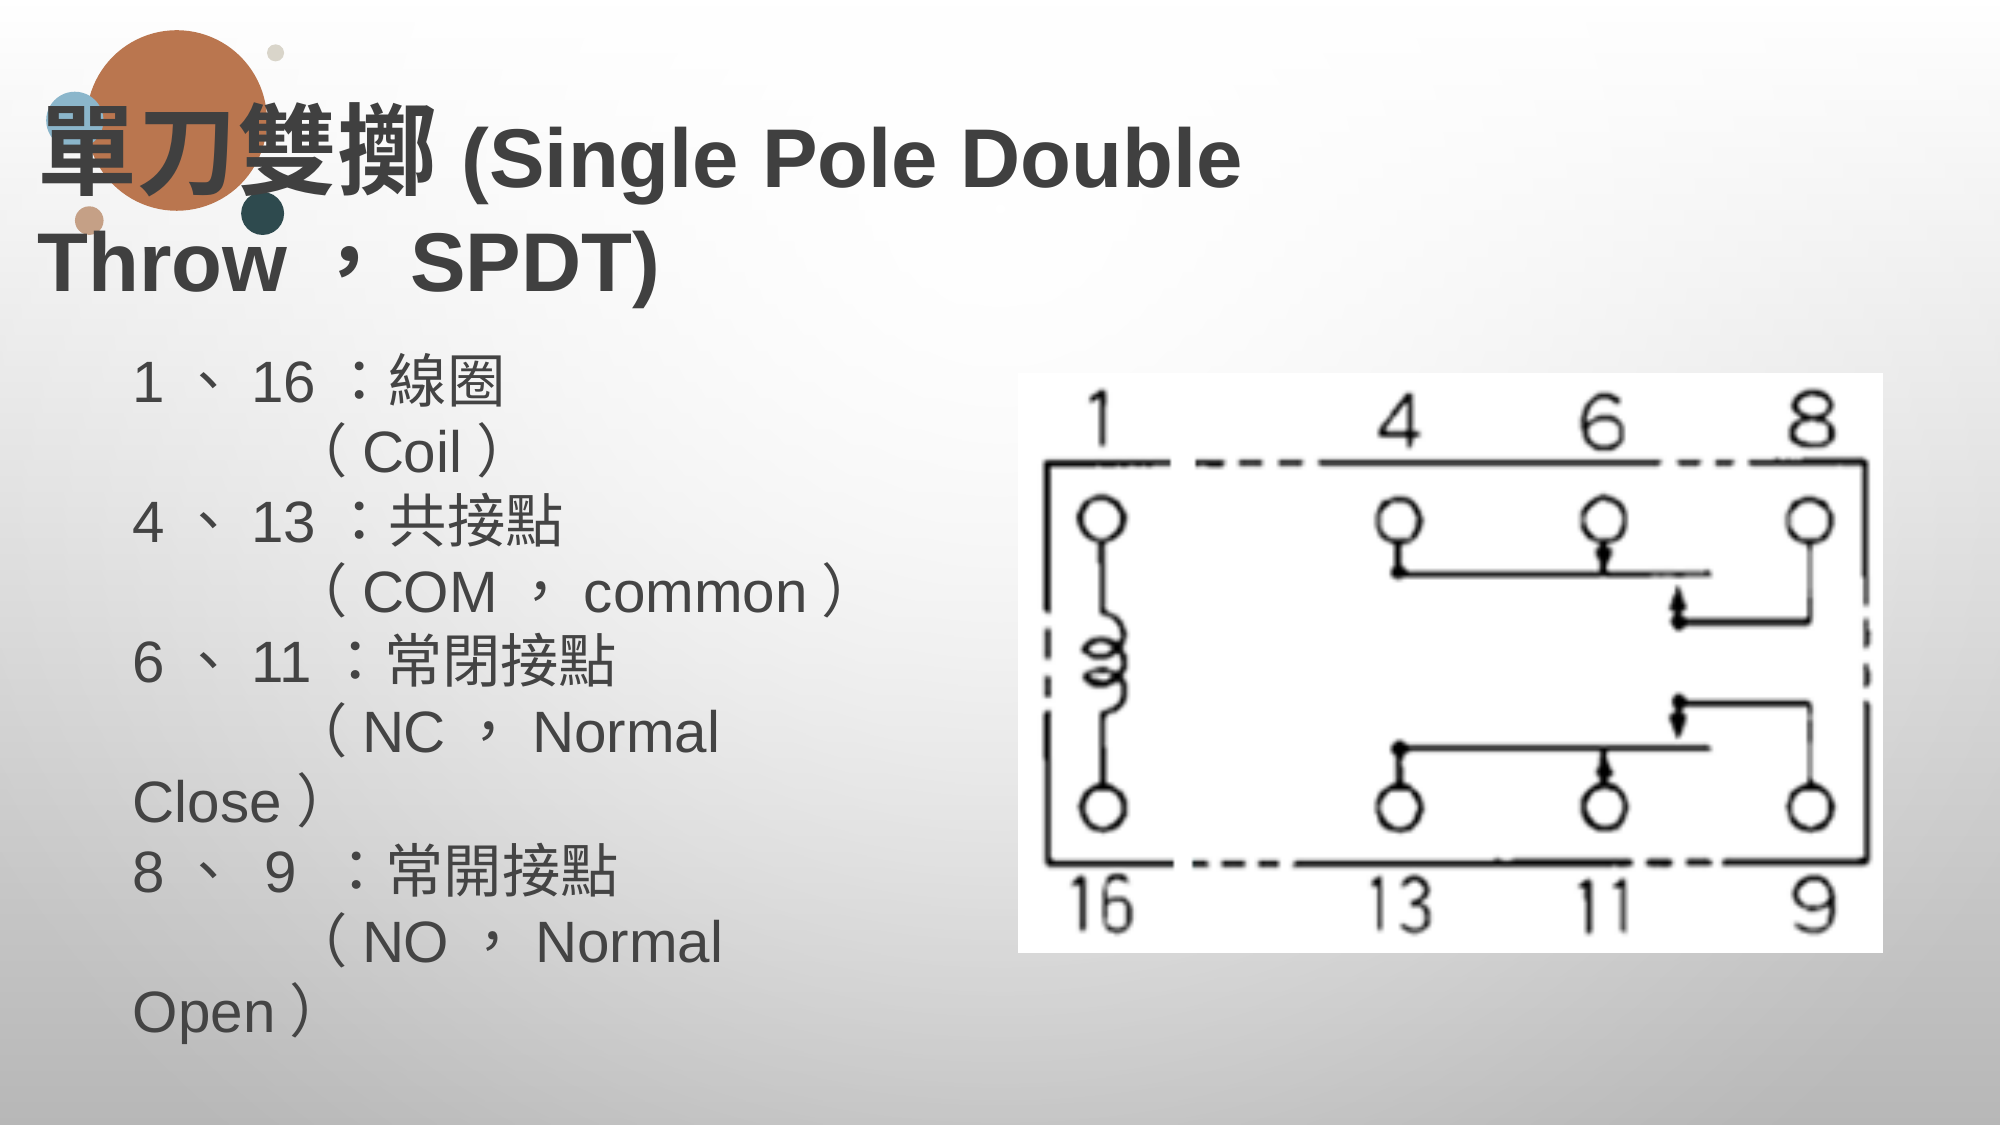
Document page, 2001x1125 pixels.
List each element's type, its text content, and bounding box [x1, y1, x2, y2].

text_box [45, 29, 285, 236]
text_box 1、16：線圈 （Coil） 4、13：共接點 （COM，common） 6、11：常閉接點 （NC，Normal Close） 8、 9 ：常開接點 （NO，Normal Open） [117, 336, 925, 1052]
picture [0, 0, 2000, 1125]
text_box 單刀雙擲(Single Pole Double Throw，SPDT) [30, 80, 1858, 316]
